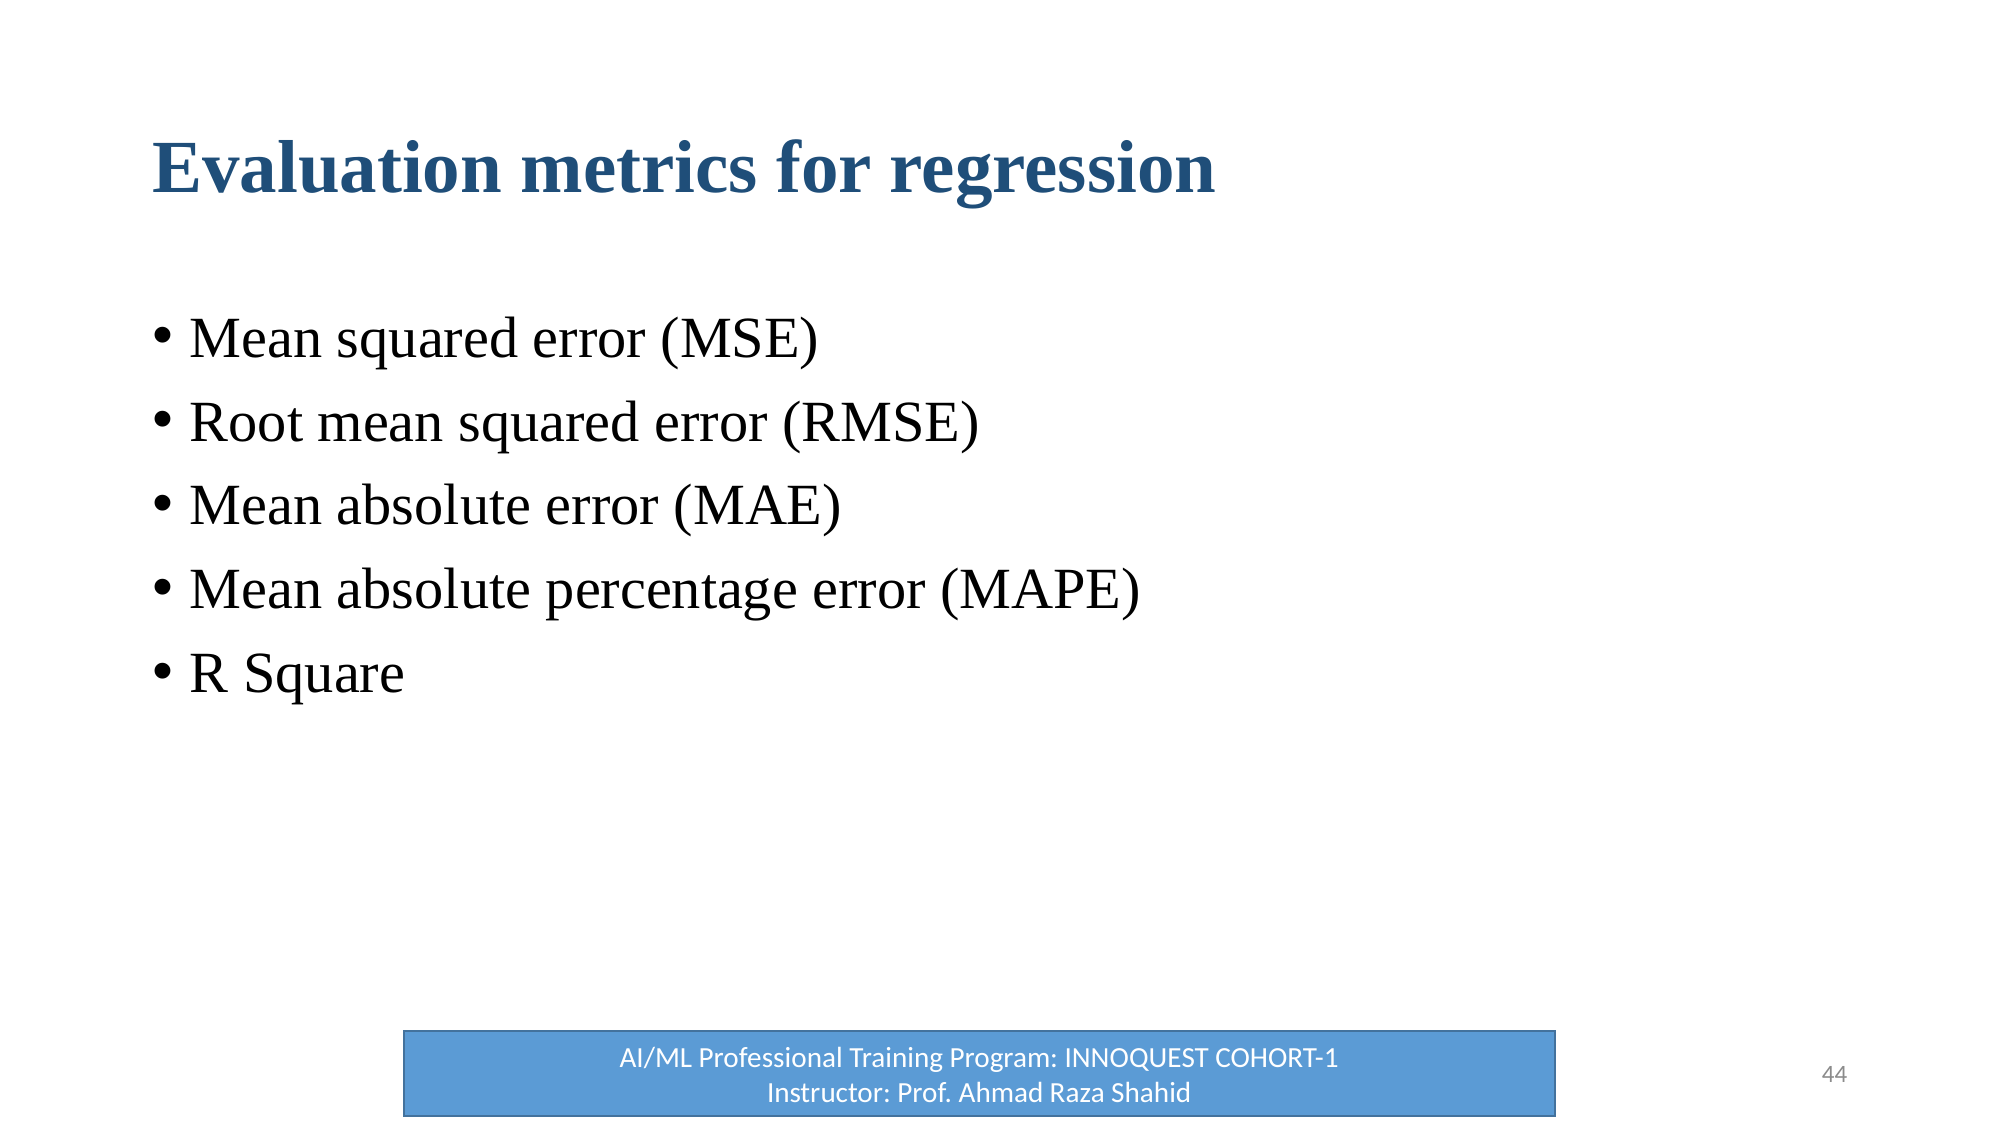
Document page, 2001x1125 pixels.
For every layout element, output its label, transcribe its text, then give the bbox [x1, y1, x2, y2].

text_box AI/ML Professional Training Program: INNOQUEST COHORT-1 Instructor: Prof. Ahmad Raza Shahid [403, 1030, 1556, 1117]
list Mean squared error (MSE) Root mean squared error (RMSE) Mean absolute error (MAE) Mean absolute percentage error (MAPE) R Square [137, 299, 1863, 1014]
slide_number 44 [1412, 1042, 1863, 1103]
title Evaluation metrics for regression [137, 59, 1863, 278]
